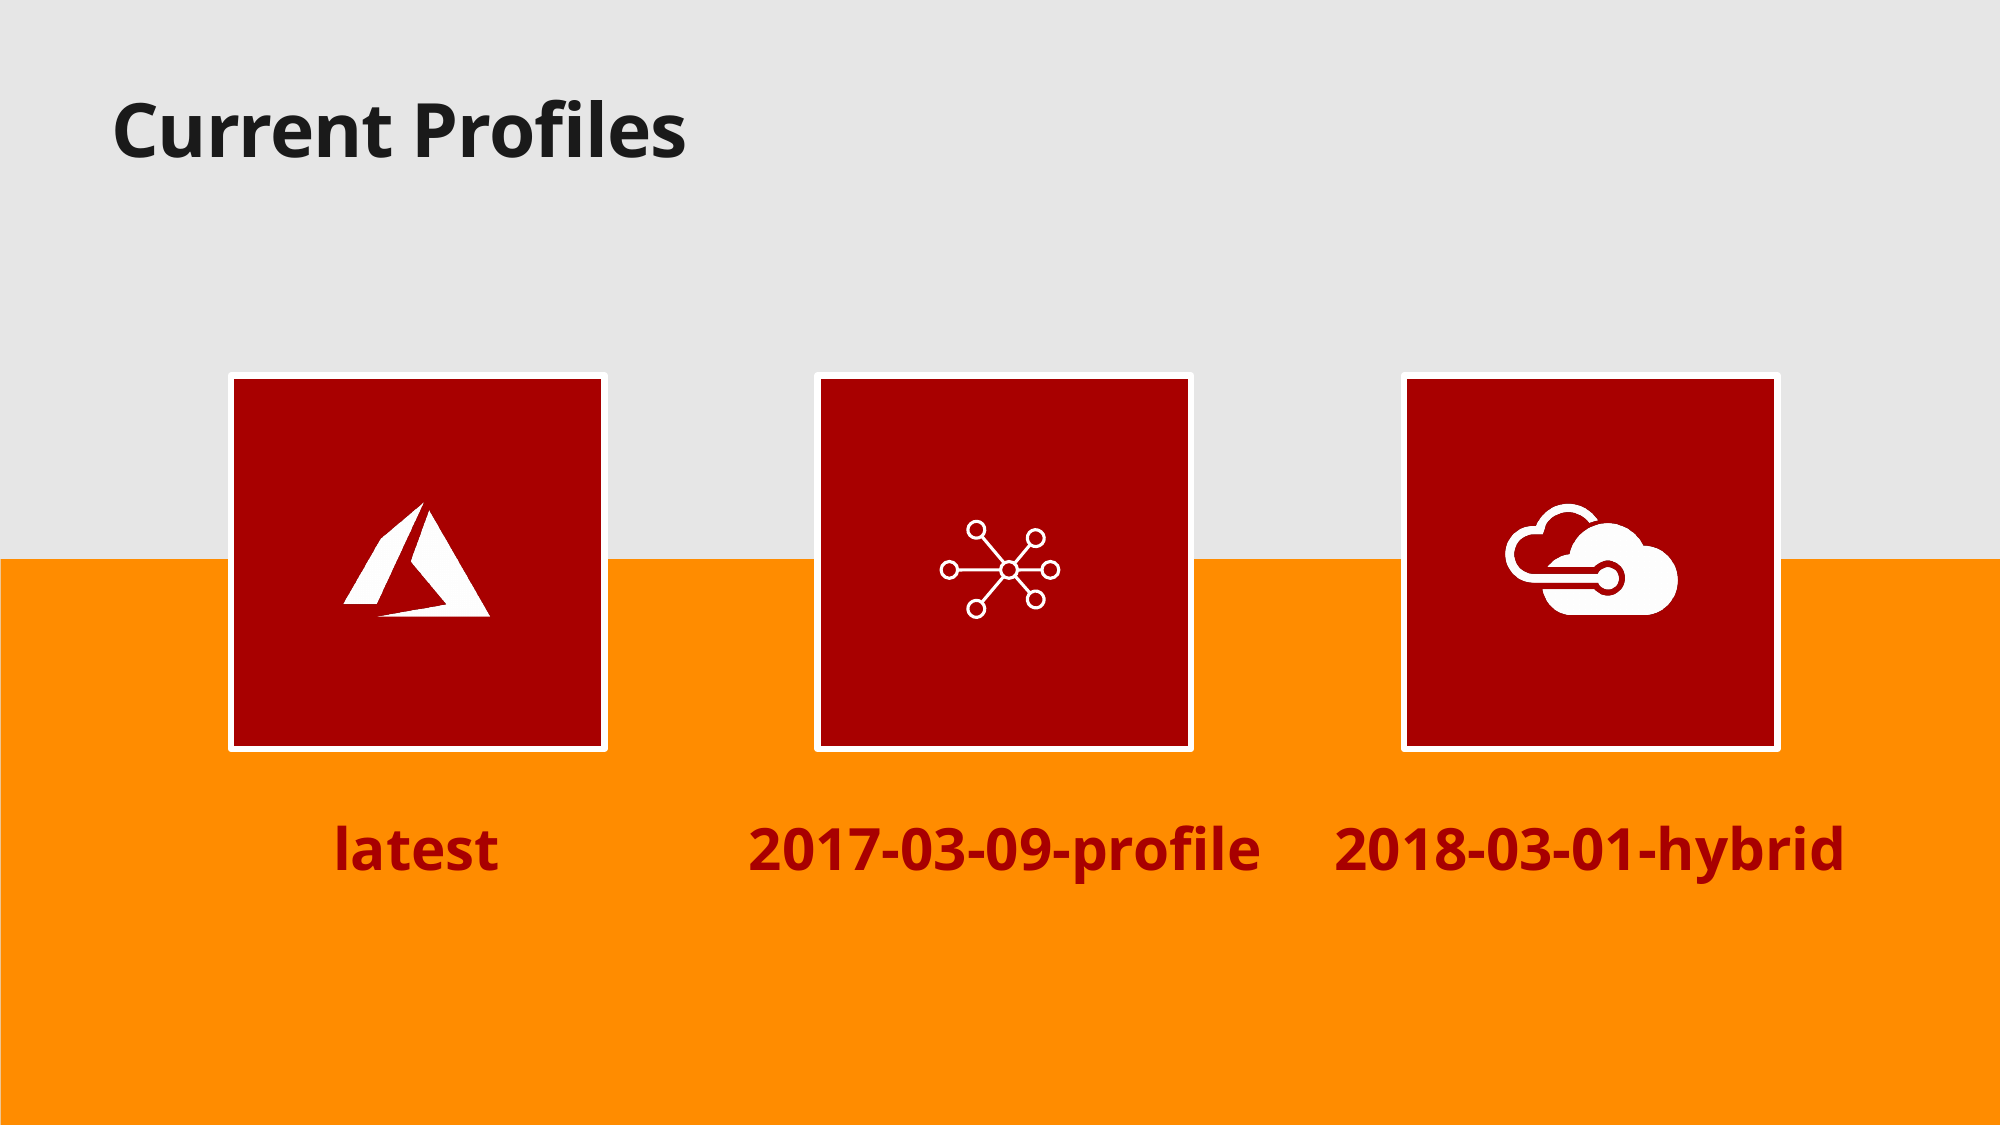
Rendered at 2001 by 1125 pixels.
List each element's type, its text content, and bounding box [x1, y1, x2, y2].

text_box 2018-03-01-hybrid [1303, 812, 1878, 893]
text_box [1403, 375, 1778, 750]
picture [299, 497, 535, 621]
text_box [129, 375, 704, 1019]
text_box [817, 375, 1192, 750]
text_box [940, 520, 1060, 619]
text_box [0, 559, 2000, 1125]
text_box 2017-03-09-profile [718, 812, 1293, 1019]
picture [1484, 503, 1697, 615]
text_box Current Profiles [96, 75, 1904, 166]
